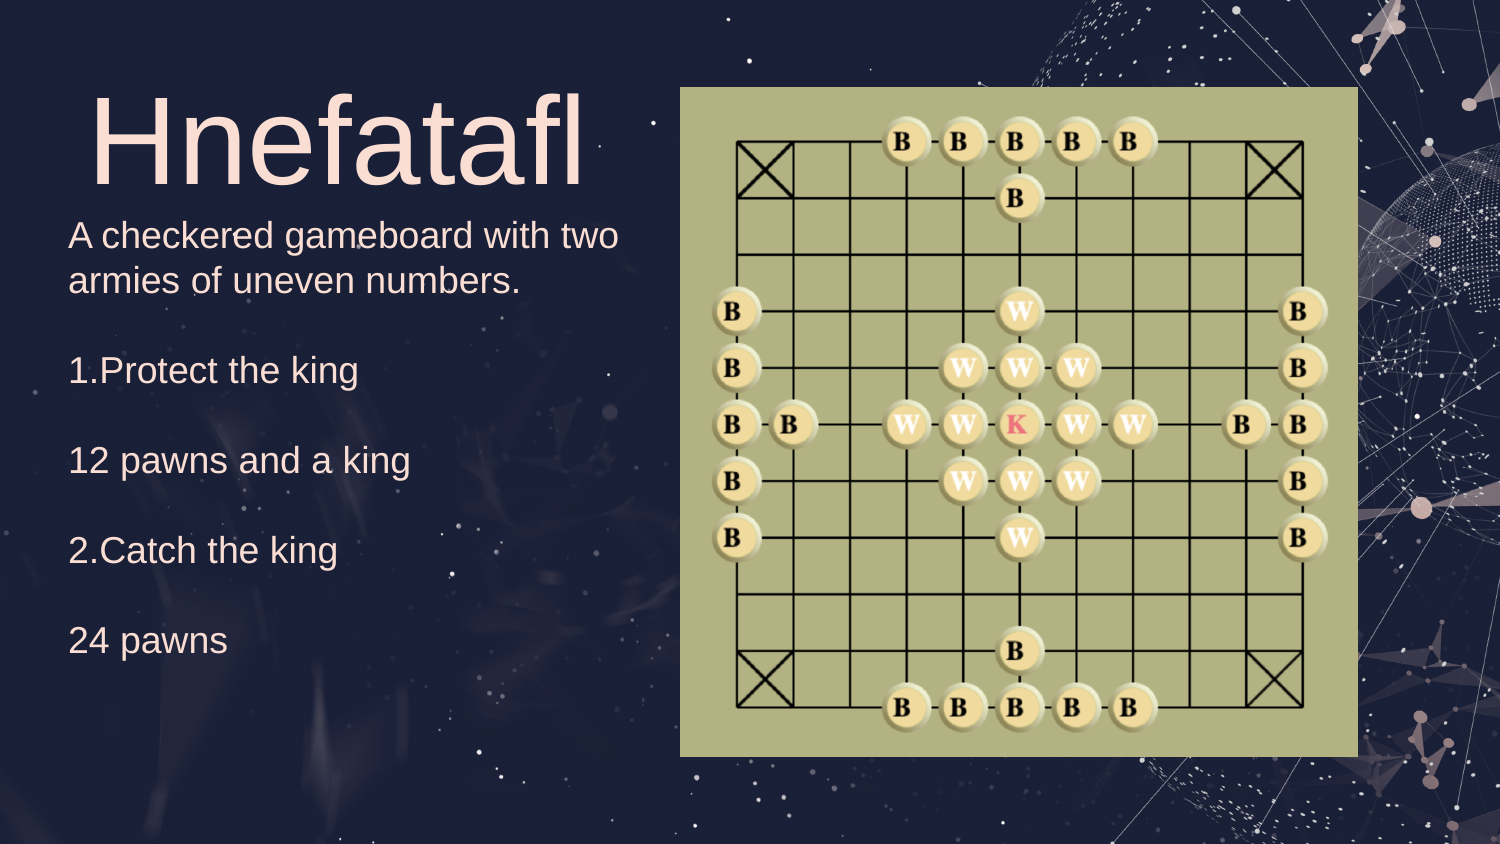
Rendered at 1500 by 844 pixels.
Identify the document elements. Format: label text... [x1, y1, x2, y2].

text_box Hnefatafl [73, 52, 604, 203]
picture [0, 0, 1500, 844]
text_box A checkered gameboard with two armies of uneven numbers. 1.Protect the king 12 pawns and a king 2.Catch the king 24 pawns [53, 203, 693, 758]
